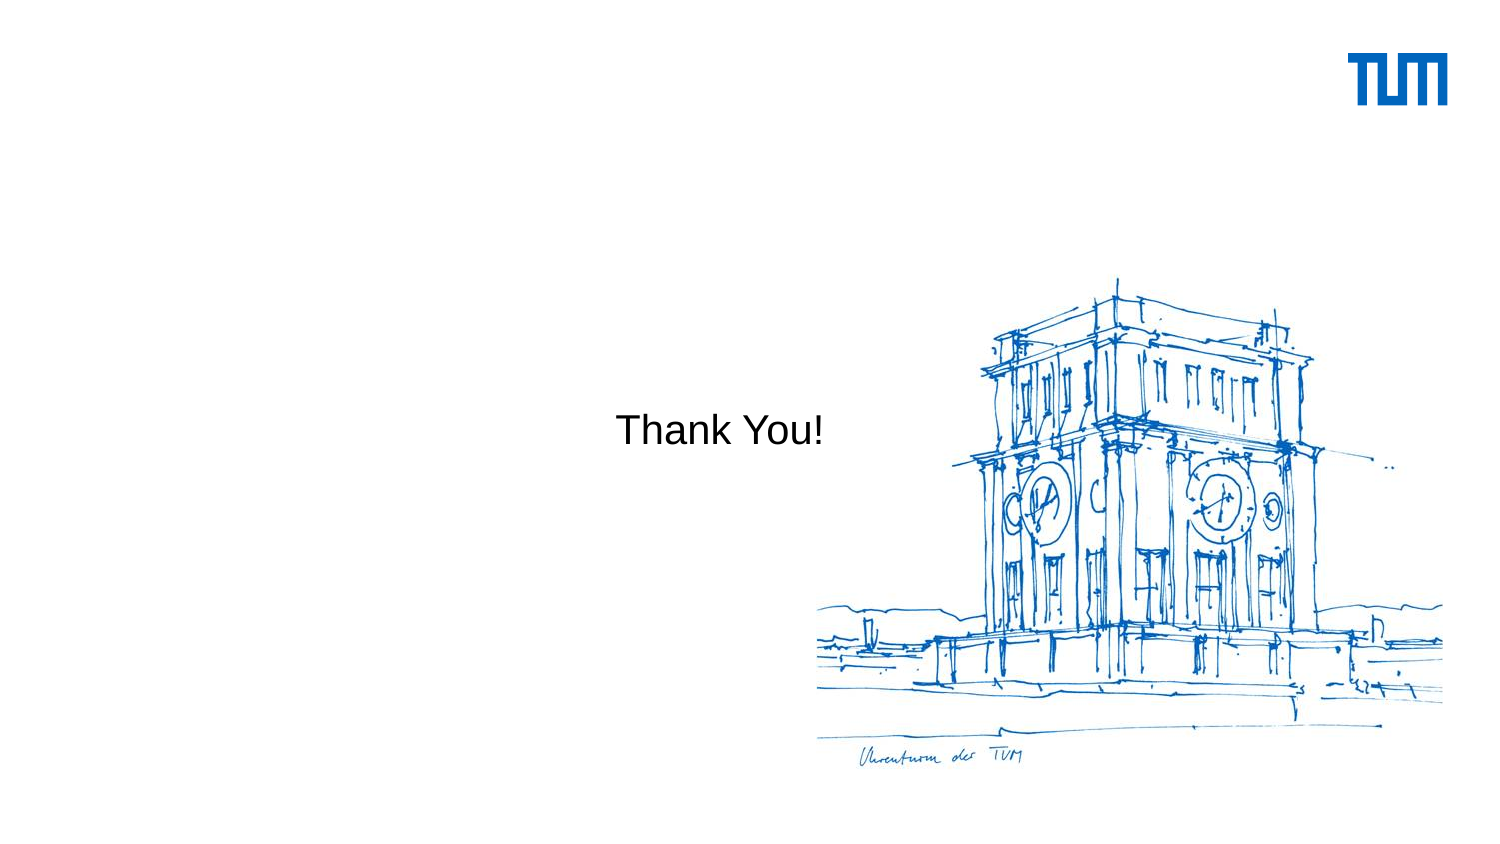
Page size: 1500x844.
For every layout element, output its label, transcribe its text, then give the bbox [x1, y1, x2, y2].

picture [816, 242, 1443, 789]
text_box Thank You! [615, 395, 825, 453]
